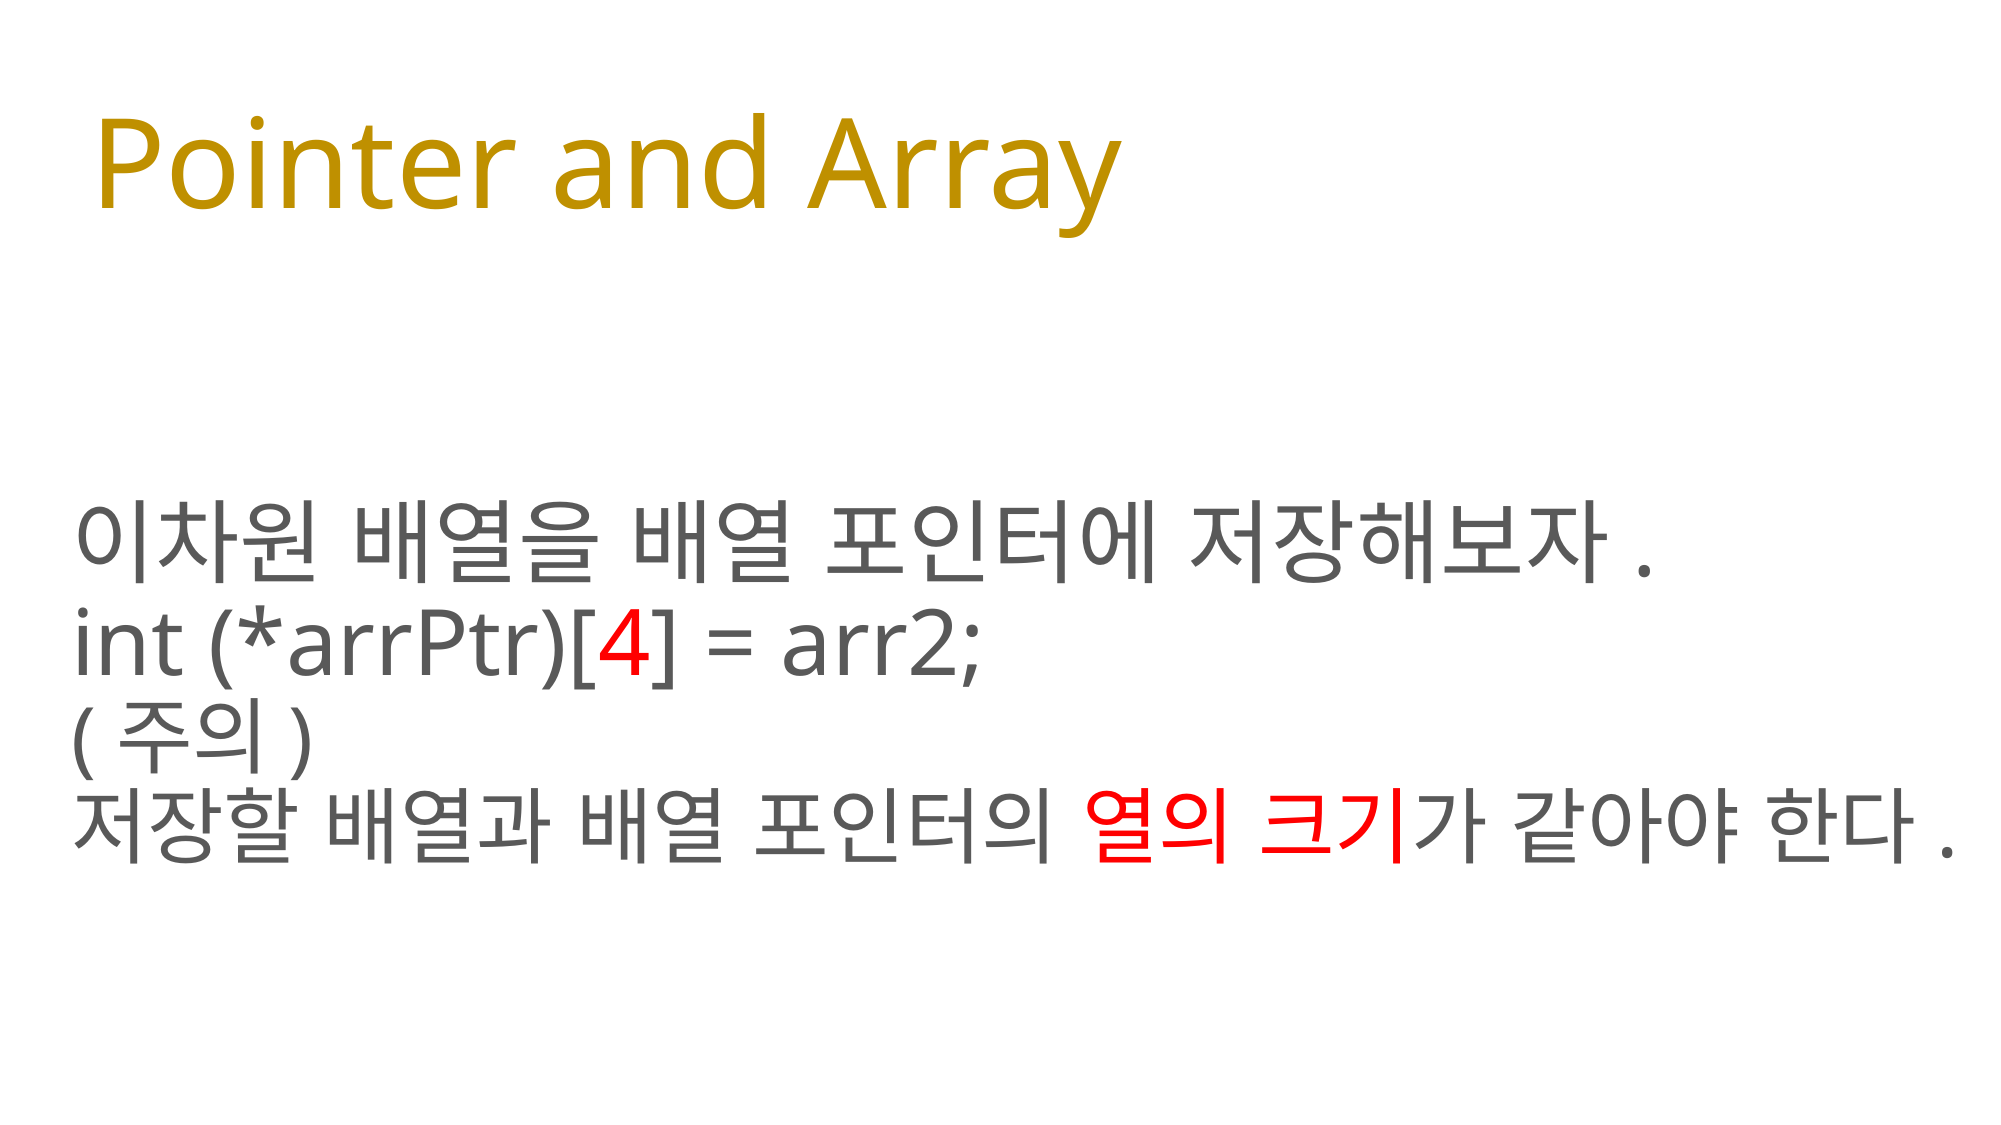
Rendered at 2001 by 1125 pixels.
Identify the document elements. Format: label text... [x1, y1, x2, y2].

text_box 이차원 배열을 배열 포인터에 저장해보자. int (*arrPtr)[4] = arr2; (주의) 저장할 배열과 배열 포인터의 열의 크기가 같아야 한다. [56, 277, 2000, 1096]
title Pointer and Array [75, 59, 1800, 277]
